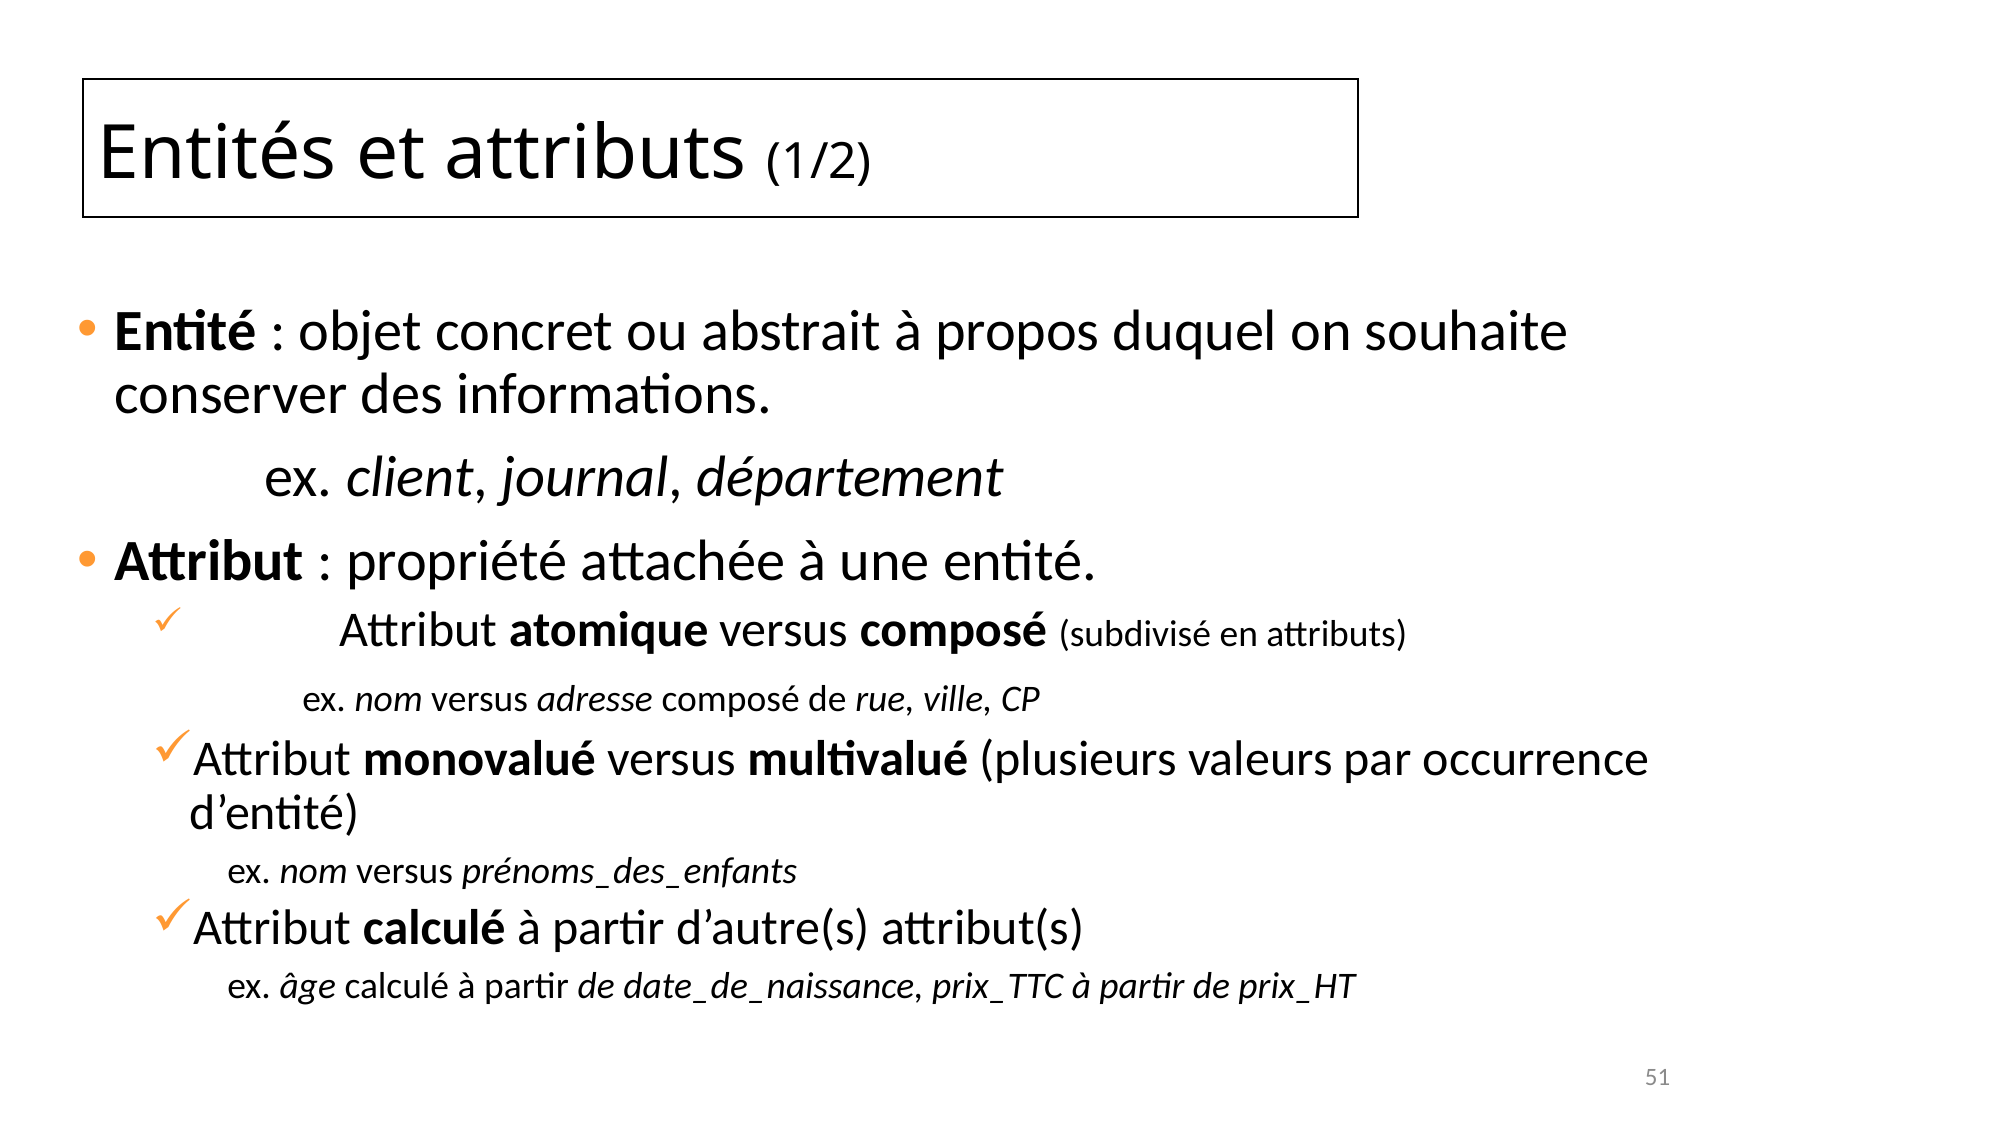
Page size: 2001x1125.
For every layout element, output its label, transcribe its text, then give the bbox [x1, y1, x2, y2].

list Entité : objet concret ou abstrait à propos duquel on souhaite conserver des informations. ex. client, journal, département Attribut : propriété attachée à une entité. Attribut atomique versus composé (subdivisé en attributs) ex. nom versus adresse composé de rue, ville, CP Attribut monovalué versus multivalué (plusieurs valeurs par occurrence d’entité) ex. nom versus prénoms_des_enfants Attribut calculé à partir d’autre(s) attribut(s) ex. âge calculé à partir de date_de_naissance, prix_TTC à partir de prix_HT [62, 292, 1733, 1050]
text_box Entités et attributs (1/2) [82, 79, 1358, 218]
slide_number 51 [1597, 1025, 1686, 1125]
